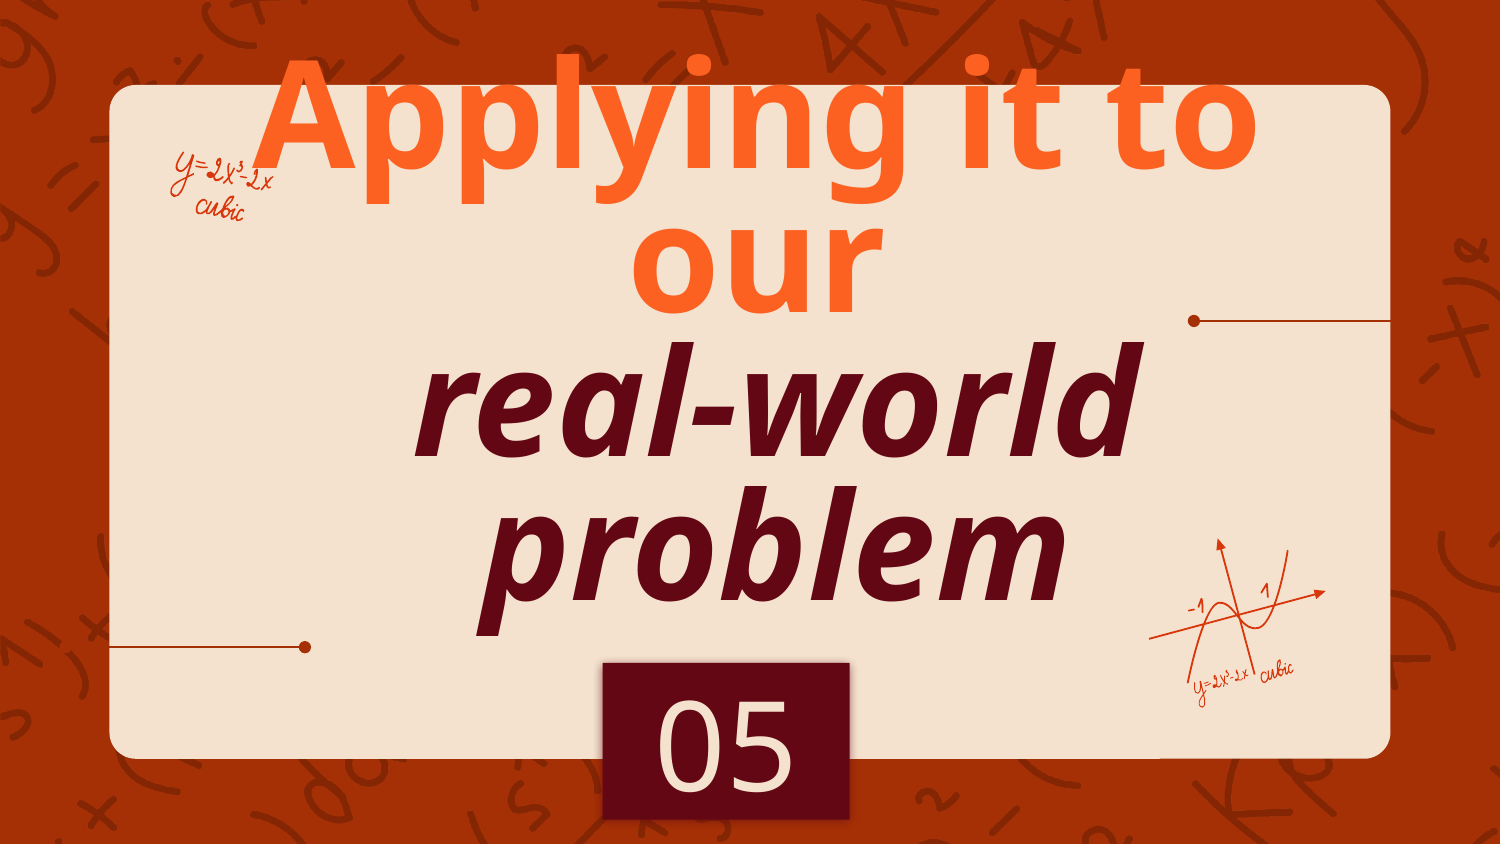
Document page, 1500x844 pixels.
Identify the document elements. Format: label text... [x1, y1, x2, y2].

text_box 05 [602, 662, 850, 820]
title Applying it to our real-world problem [163, 0, 1391, 695]
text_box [167, 155, 270, 219]
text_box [1145, 535, 1330, 696]
